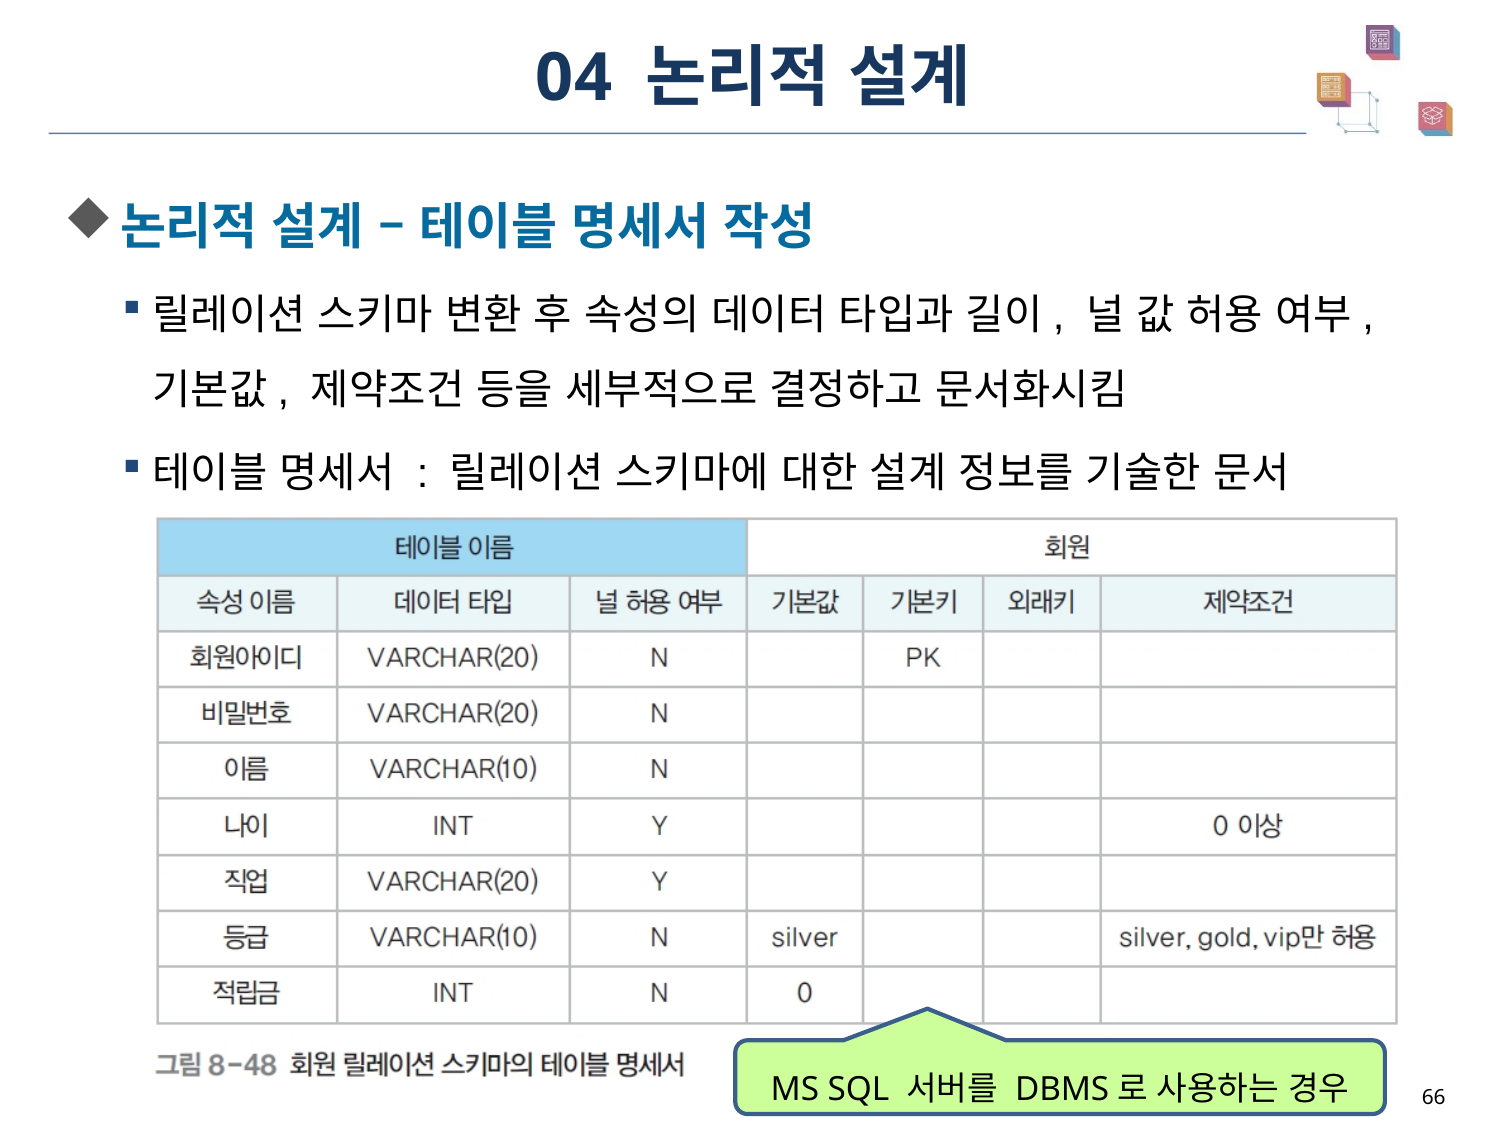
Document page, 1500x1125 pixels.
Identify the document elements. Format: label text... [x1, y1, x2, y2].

title 04 논리적 설계 [48, 25, 1459, 123]
picture [148, 510, 1408, 1084]
text_box MS SQL 서버를 DBMS로 사용하는 경우 [733, 1093, 1387, 1117]
list 논리적 설계 – 테이블 명세서 작성 릴레이션 스키마 변환 후 속성의 데이터 타입과 길이, 널 값 허용 여부, 기본값, 제약조건 등을 세부적으로 결정하고 문서화시킴 테이블 명세서 : 릴레이션 스키마에 대한 설계 정보를 기술한 문서 [48, 187, 1474, 1097]
picture [1316, 123, 1453, 138]
